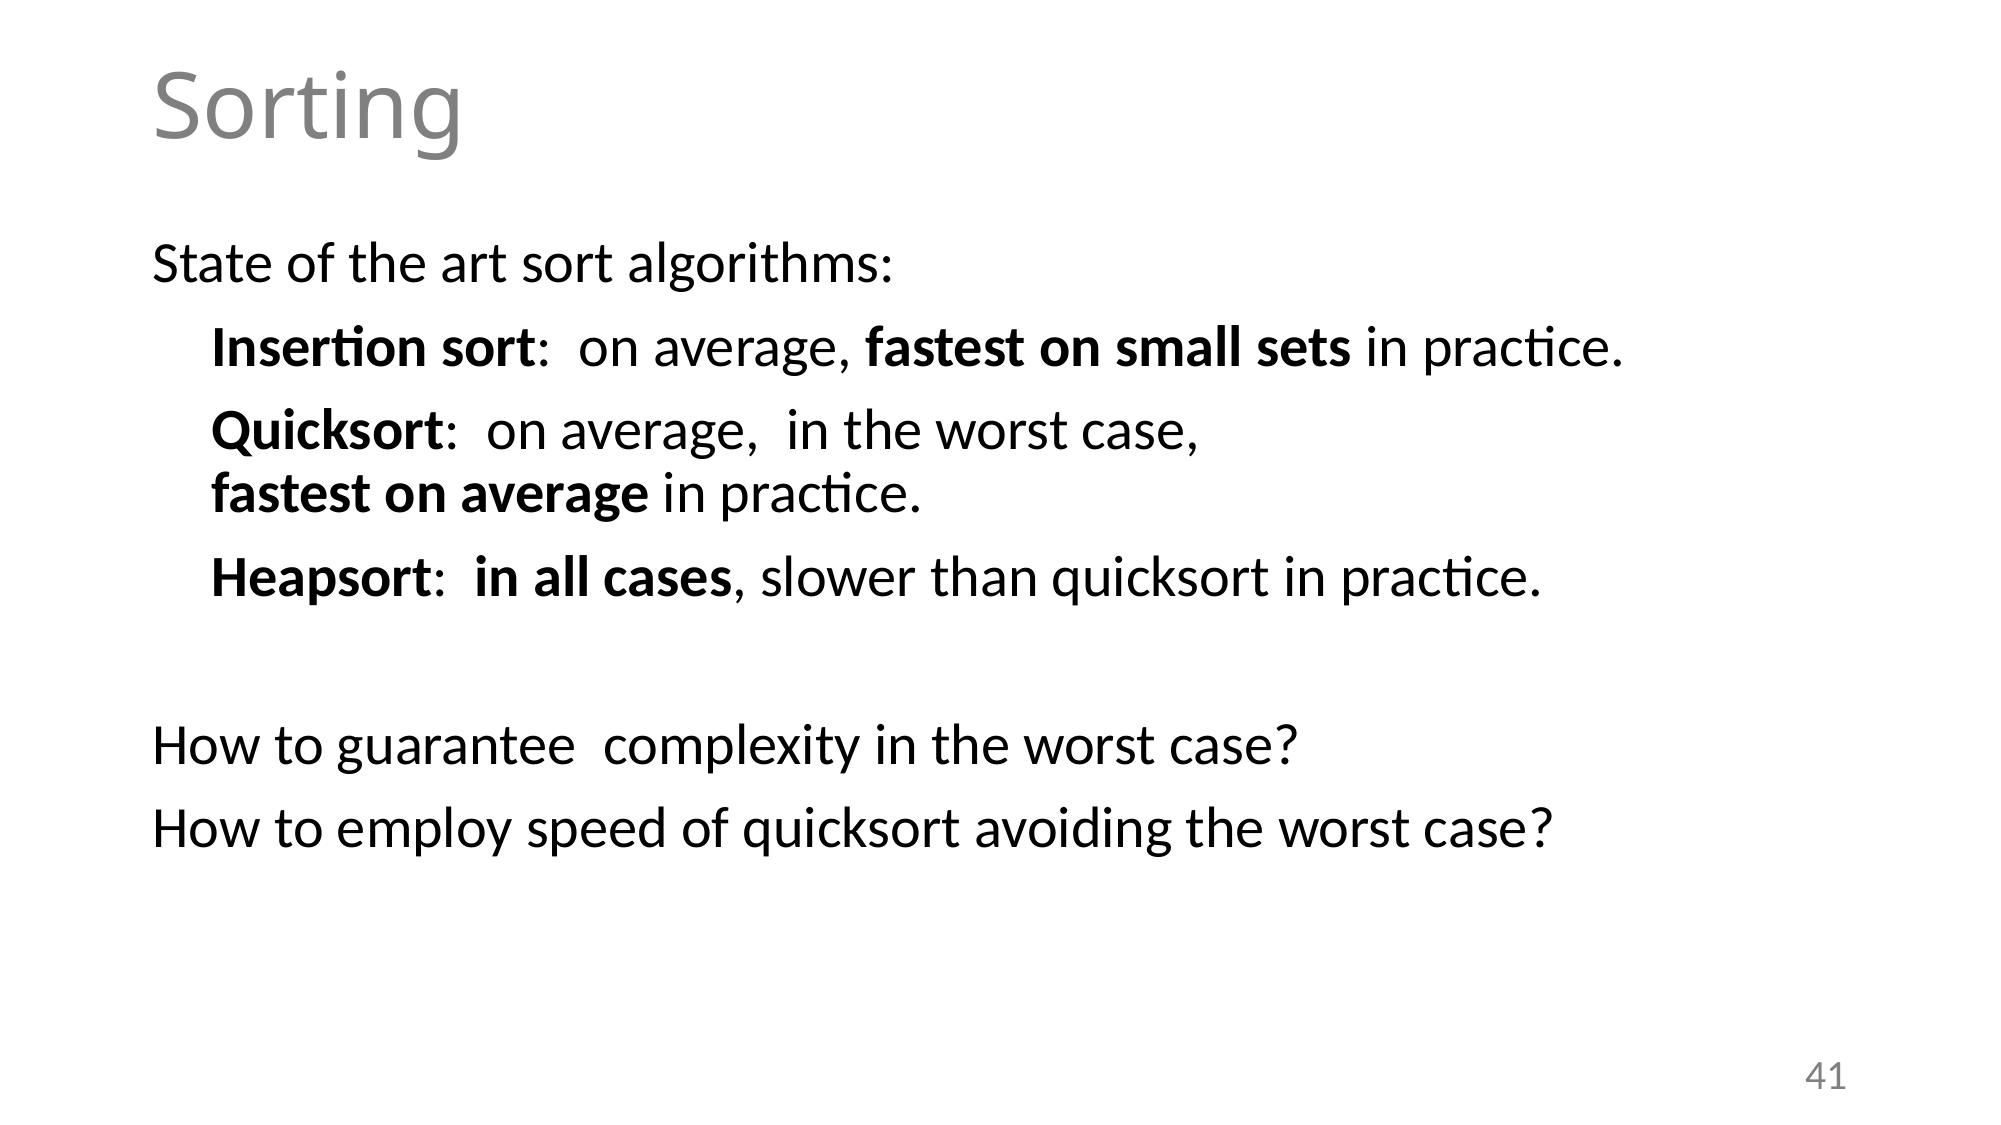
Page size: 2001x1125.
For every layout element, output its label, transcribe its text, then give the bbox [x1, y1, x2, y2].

slide_number 41 [1412, 1042, 1863, 1103]
title Sorting [137, 0, 1863, 218]
